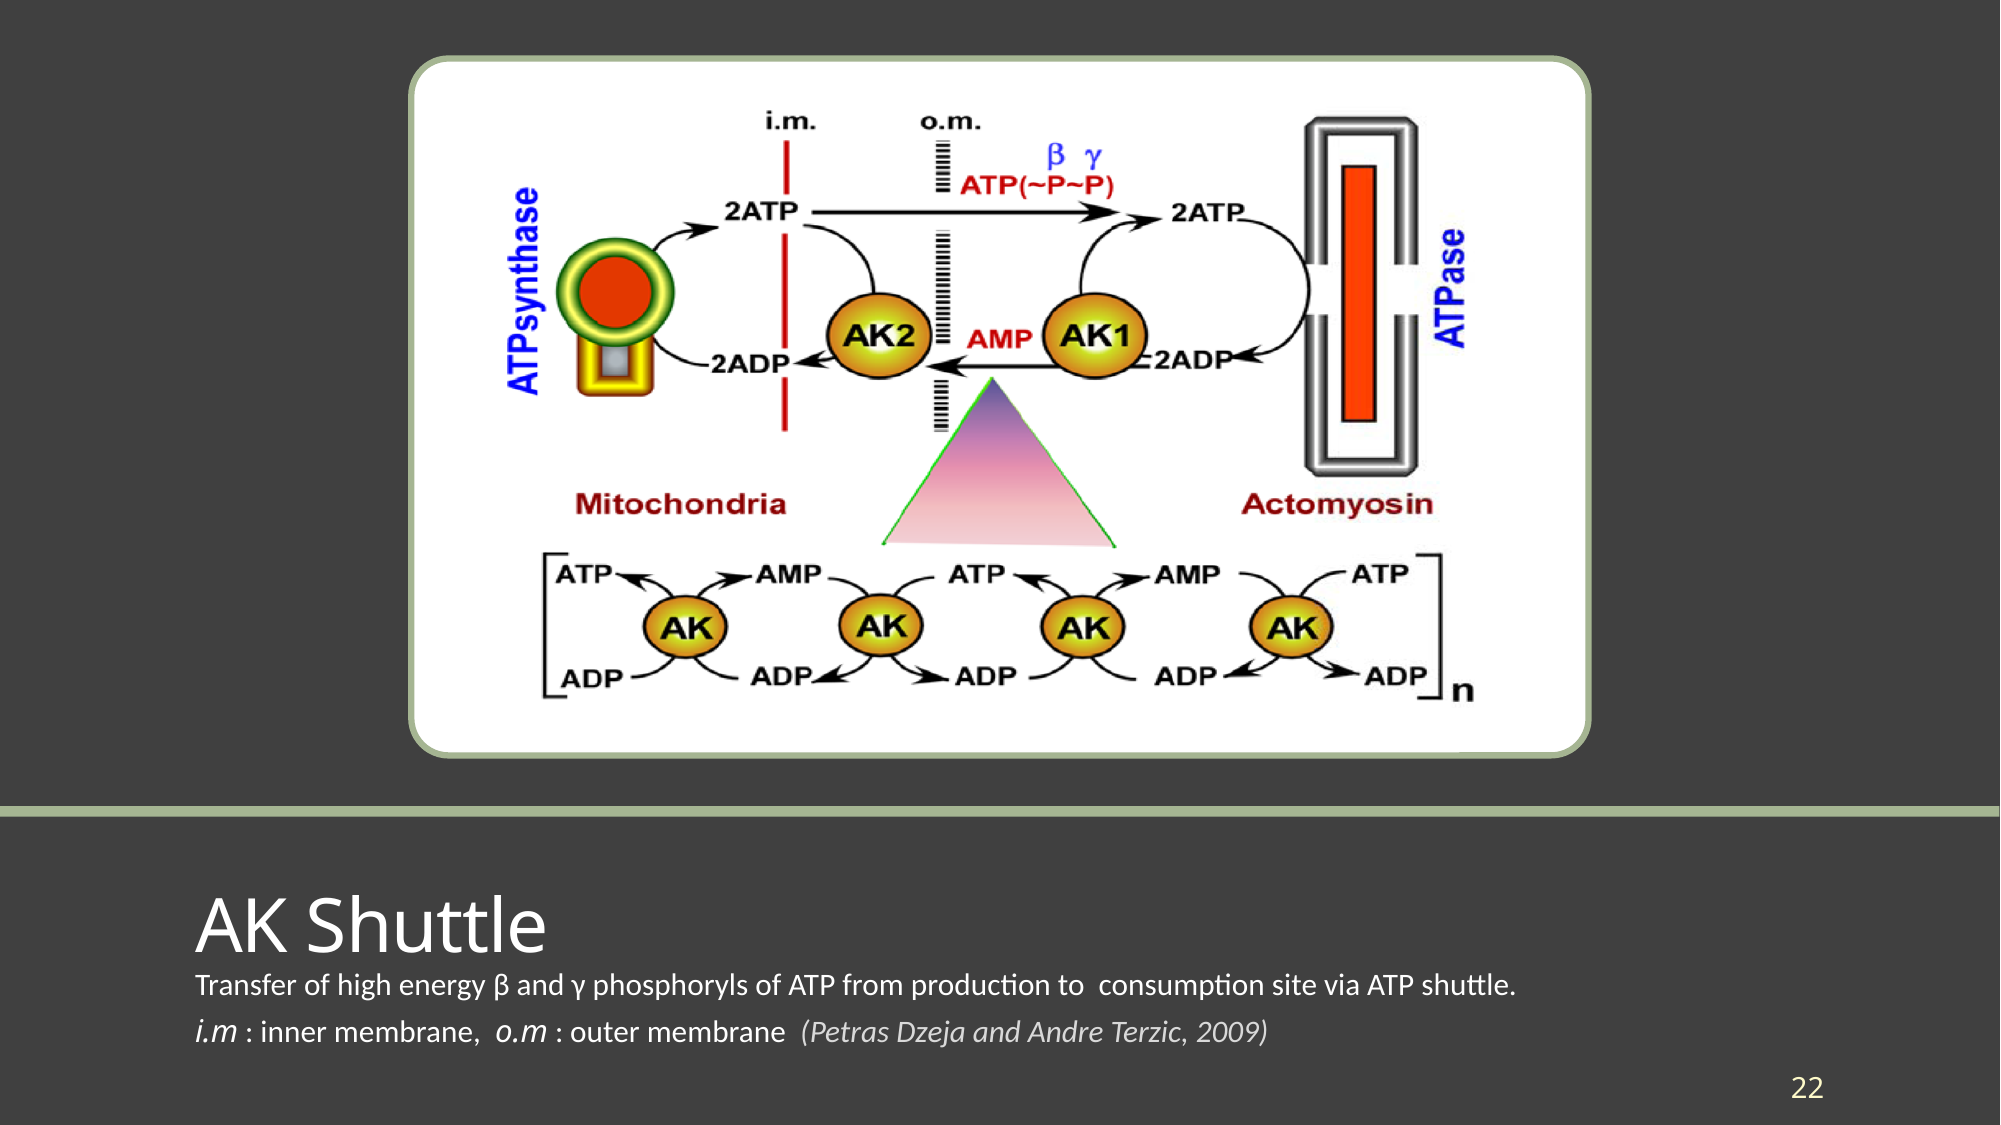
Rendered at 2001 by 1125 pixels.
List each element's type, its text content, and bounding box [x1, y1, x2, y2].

title AK Shuttle [180, 832, 1839, 968]
list Transfer of high energy β and γ phosphoryls of ATP from production to consumption site via ATP shuttle. i.m : inner membrane, o.m : outer membrane (Petras Dzeja and Andre Terzic, 2009) [180, 968, 1839, 1067]
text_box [410, 57, 1590, 756]
slide_number 22 [1624, 1059, 1840, 1120]
